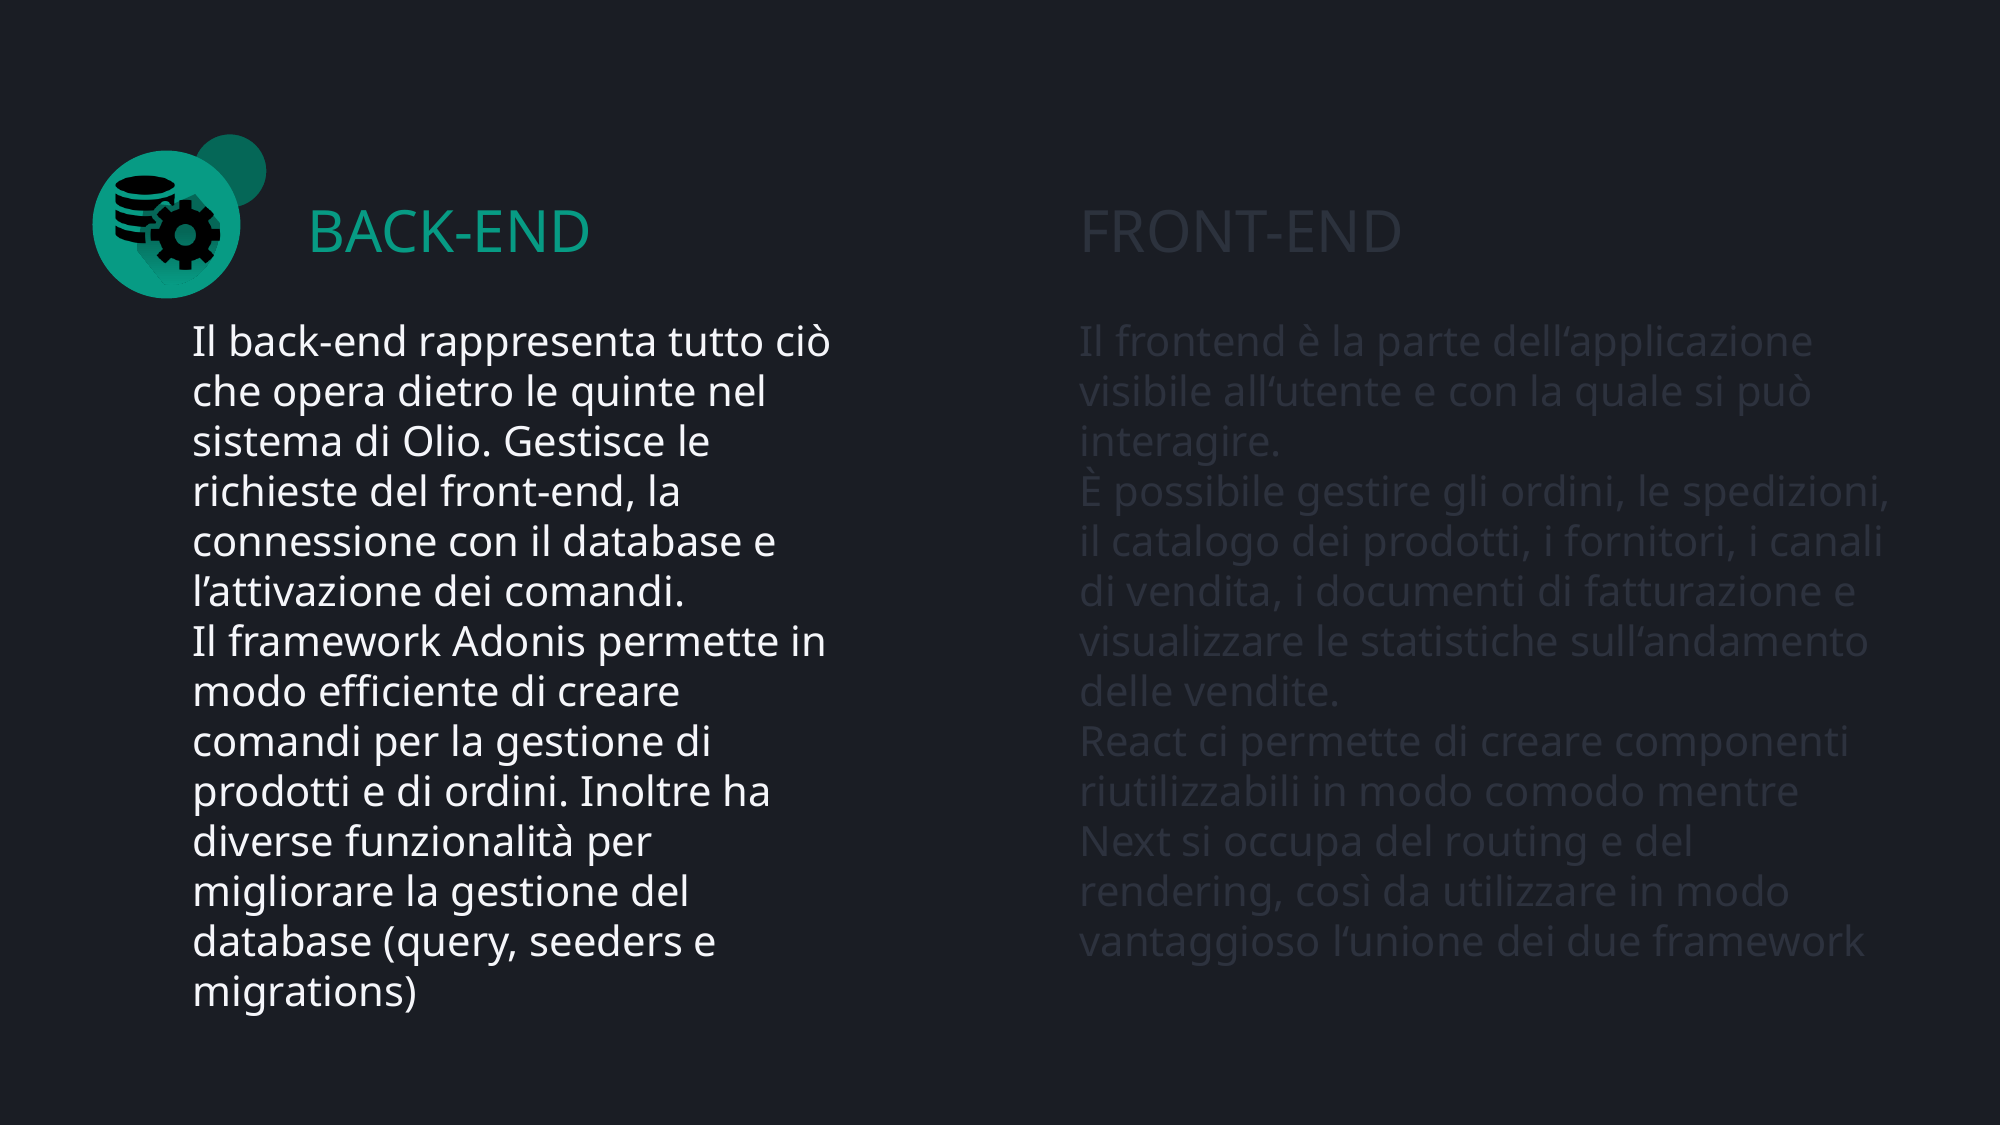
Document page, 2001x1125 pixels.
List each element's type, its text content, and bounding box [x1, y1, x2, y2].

text_box Il back-end rappresenta tutto ciò che opera dietro le quinte nel sistema di Olio. Gestisce le richieste del front-end, la connessione con il database e l’attivazione dei comandi. Il framework Adonis permette in modo efficiente di creare comandi per la gestione di prodotti e di ordini. Inoltre ha diverse funzionalità per migliorare la gestione del database (query, seeders e migrations) [192, 314, 861, 1115]
text_box [197, 133, 268, 208]
picture [98, 154, 235, 291]
text_box BACK-END [307, 194, 674, 265]
text_box FRONT-END [1079, 194, 1509, 265]
text_box Il frontend è la parte dell‘applicazione visibile all‘utente e con la quale si può interagire. È possibile gestire gli ordini, le spedizioni, il catalogo dei prodotti, i fornitori, i canali di vendita, i documenti di fatturazione e visualizzare le statistiche sull‘andamento delle vendite. React ci permette di creare componenti riutilizzabili in modo comodo mentre Next si occupa del routing e del rendering, così da utilizzare in modo vantaggioso l‘unione dei due framework [1079, 314, 1899, 965]
